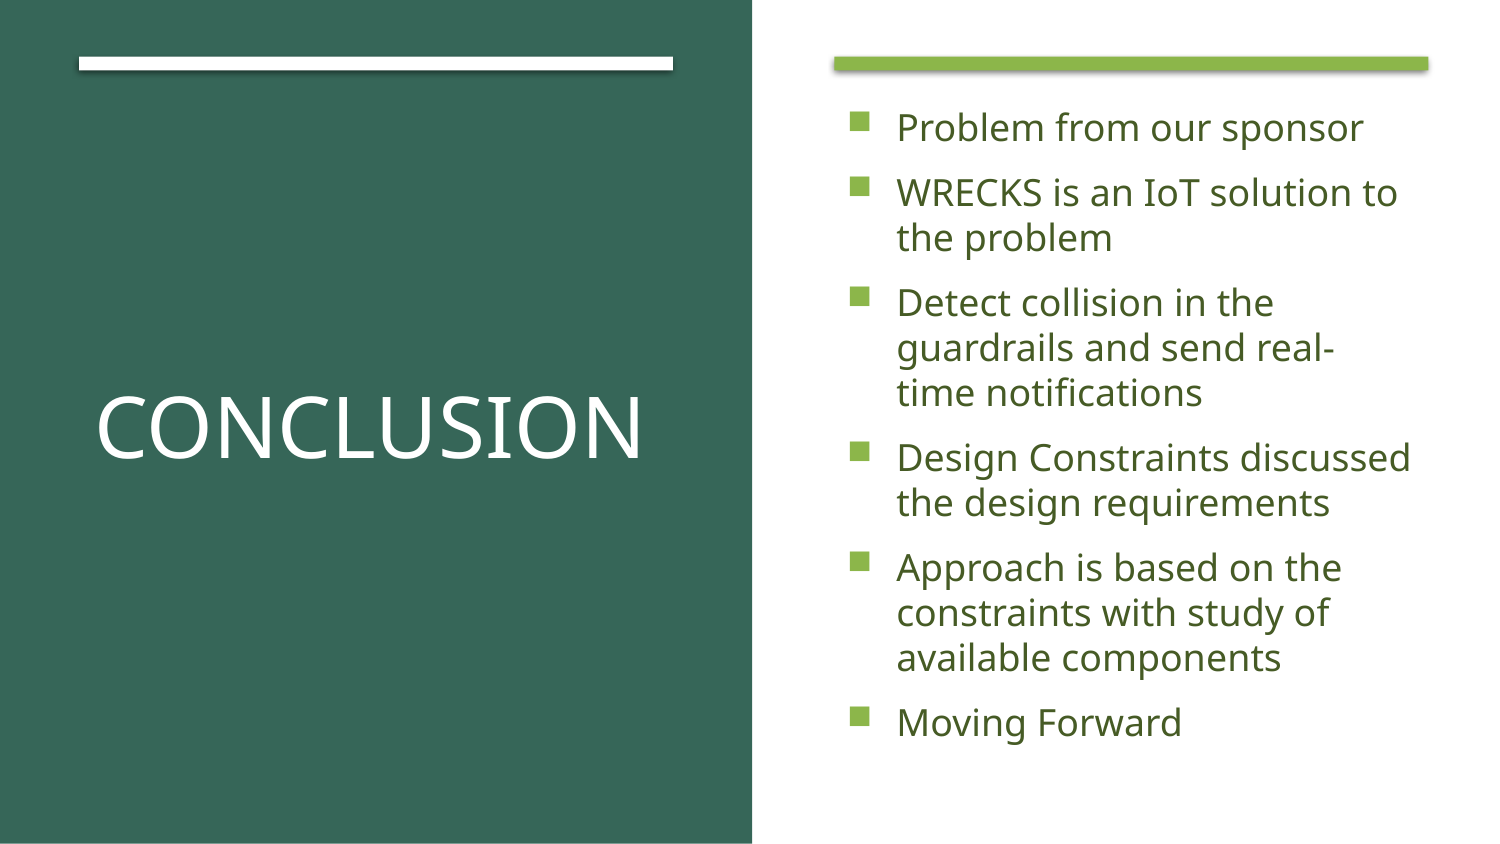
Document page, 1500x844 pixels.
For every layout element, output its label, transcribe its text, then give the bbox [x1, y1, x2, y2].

list Problem from our sponsor WRECKS is an IoT solution to the problem Detect collision in the guardrails and send real-time notifications Design Constraints discussed the design requirements Approach is based on the constraints with study of available components Moving Forward [831, 127, 1429, 721]
text_box [78, 56, 674, 71]
title Conclusion [79, 127, 673, 721]
text_box [833, 56, 1429, 71]
text_box [0, 0, 754, 844]
text_box [754, 0, 1500, 844]
